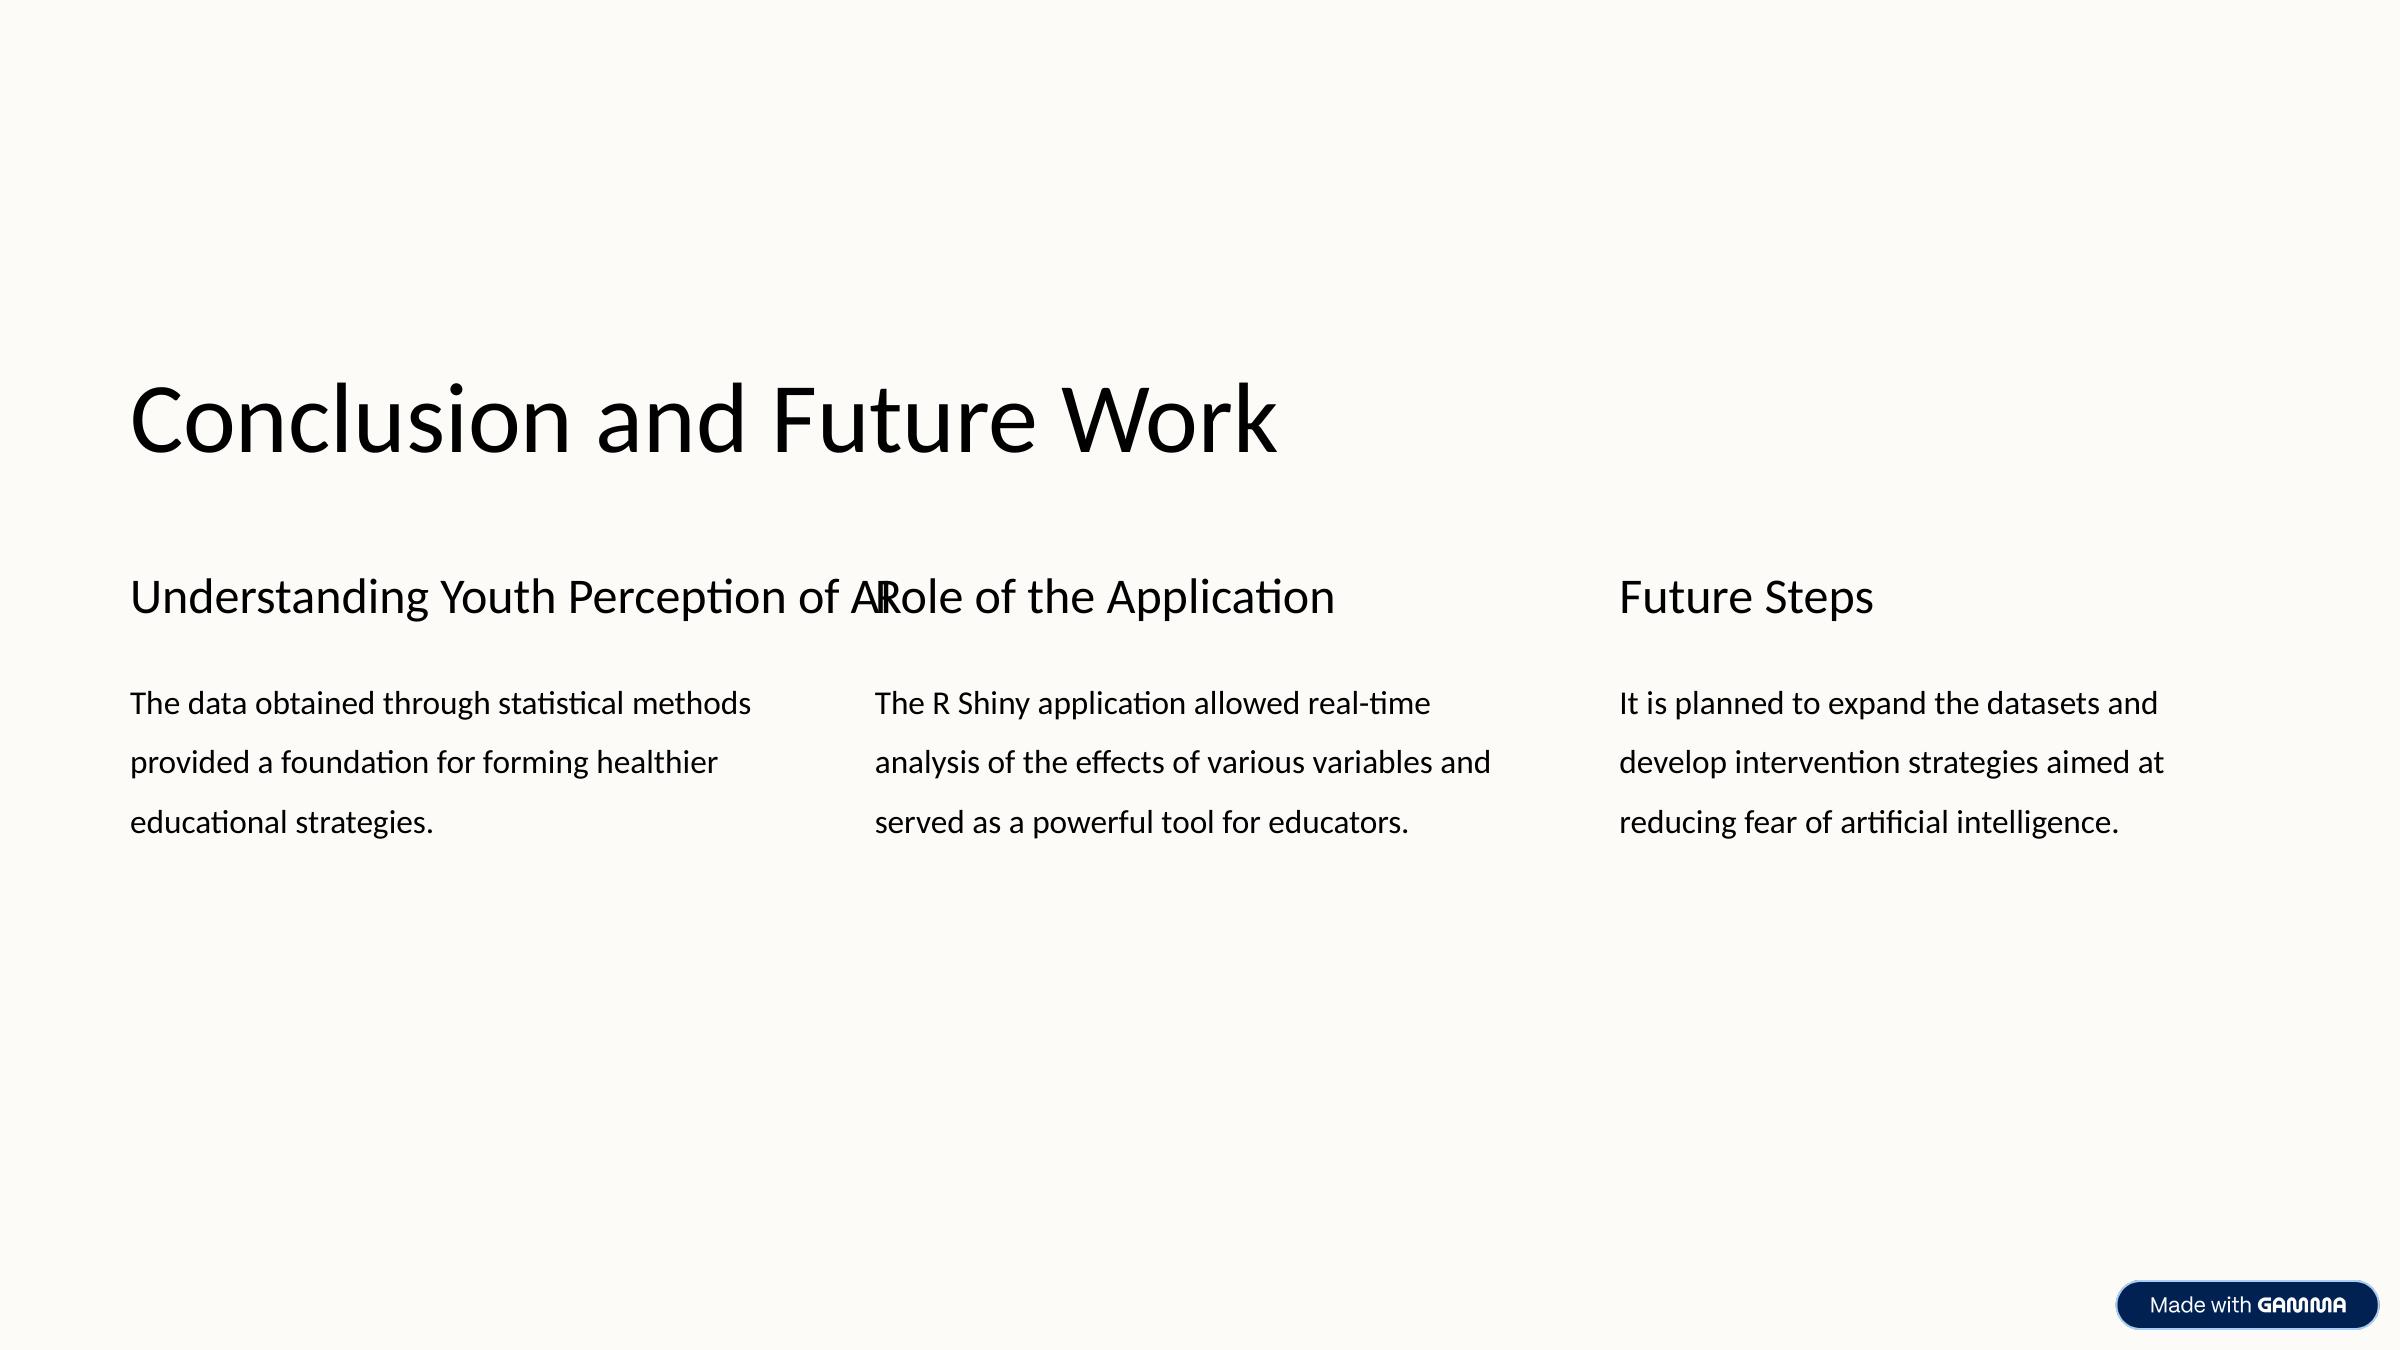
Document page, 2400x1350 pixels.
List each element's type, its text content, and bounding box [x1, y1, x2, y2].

picture [2106, 1271, 2389, 1339]
text_box The data obtained through statistical methods provided a foundation for forming healthier educational strategies. [130, 661, 783, 841]
text_box It is planned to expand the datasets and develop intervention strategies aimed at reducing fear of artificial intelligence. [1619, 661, 2272, 900]
text_box Conclusion and Future Work [130, 357, 1312, 474]
text_box Role of the Application [874, 566, 1340, 625]
text_box Understanding Youth Perception of AI [130, 566, 737, 625]
text_box The R Shiny application allowed real-time analysis of the effects of various variables and served as a powerful tool for educators. [874, 661, 1528, 960]
text_box Future Steps [1619, 566, 2085, 625]
